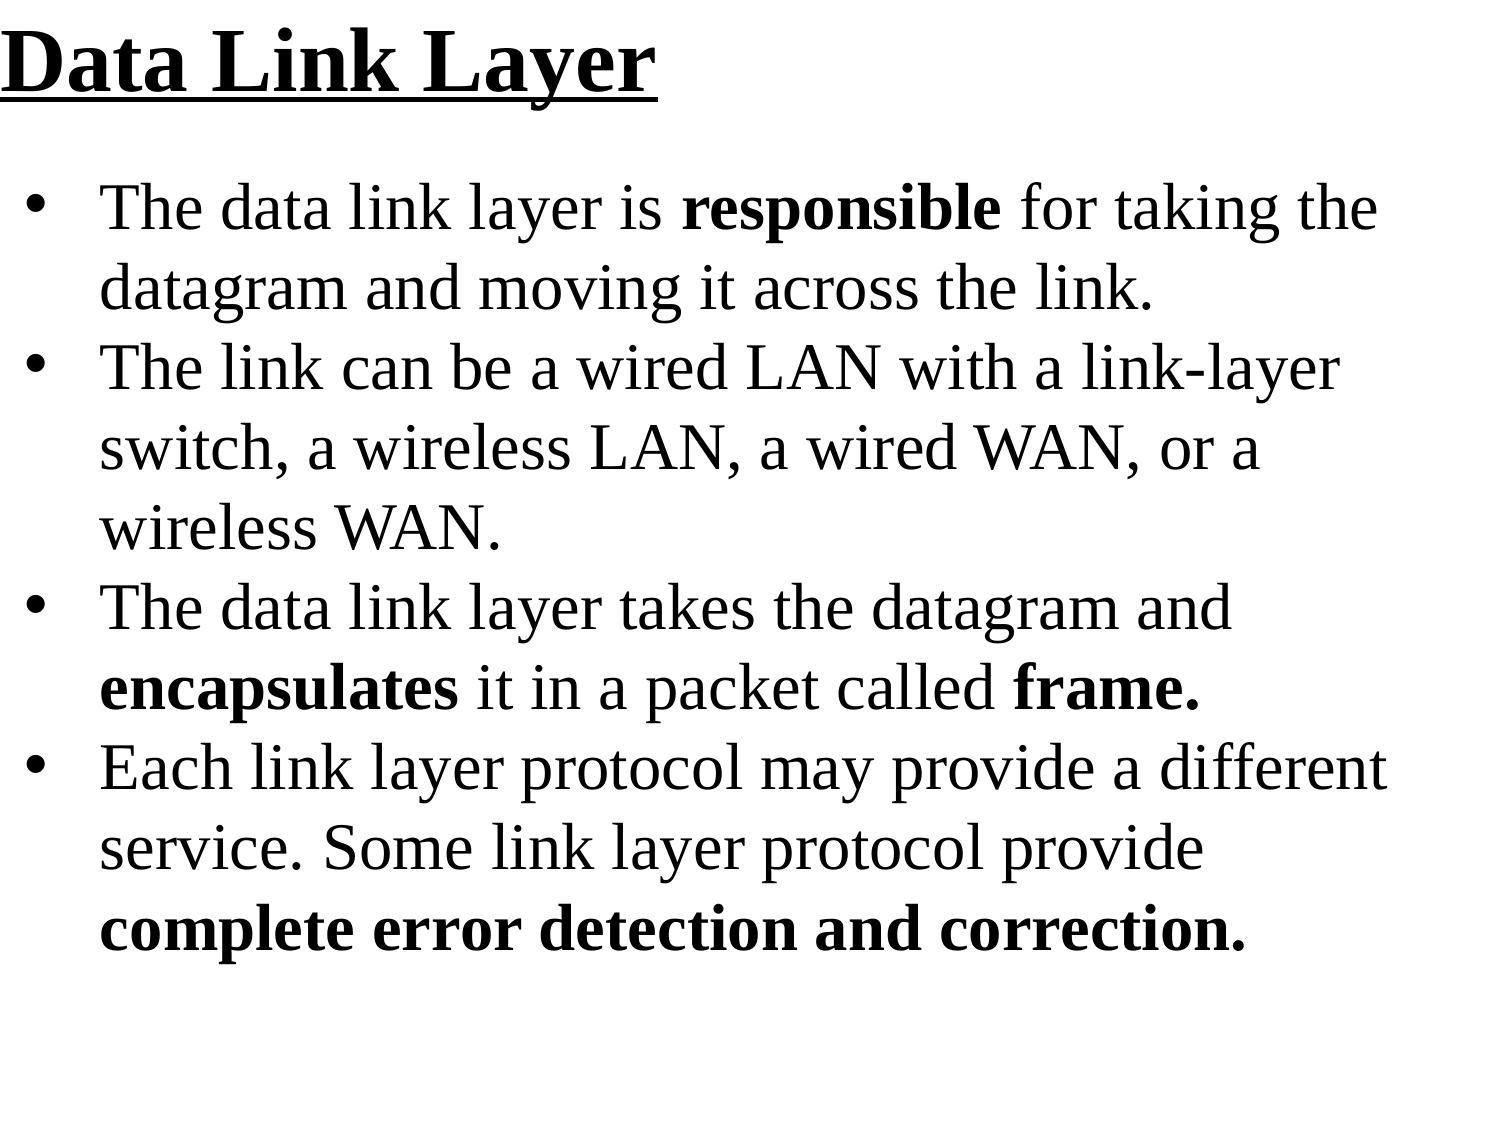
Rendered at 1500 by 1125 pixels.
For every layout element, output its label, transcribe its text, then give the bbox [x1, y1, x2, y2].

title Data Link Layer [0, 0, 1390, 112]
list The data link layer is responsible for taking the datagram and moving it across the link. The link can be a wired LAN with a link-layer switch, a wireless LAN, a wired WAN, or a wireless WAN. The data link layer takes the datagram and encapsulates it in a packet called frame. Each link layer protocol may provide a different service. Some link layer protocol provide complete error detection and correction. [24, 162, 1450, 1088]
